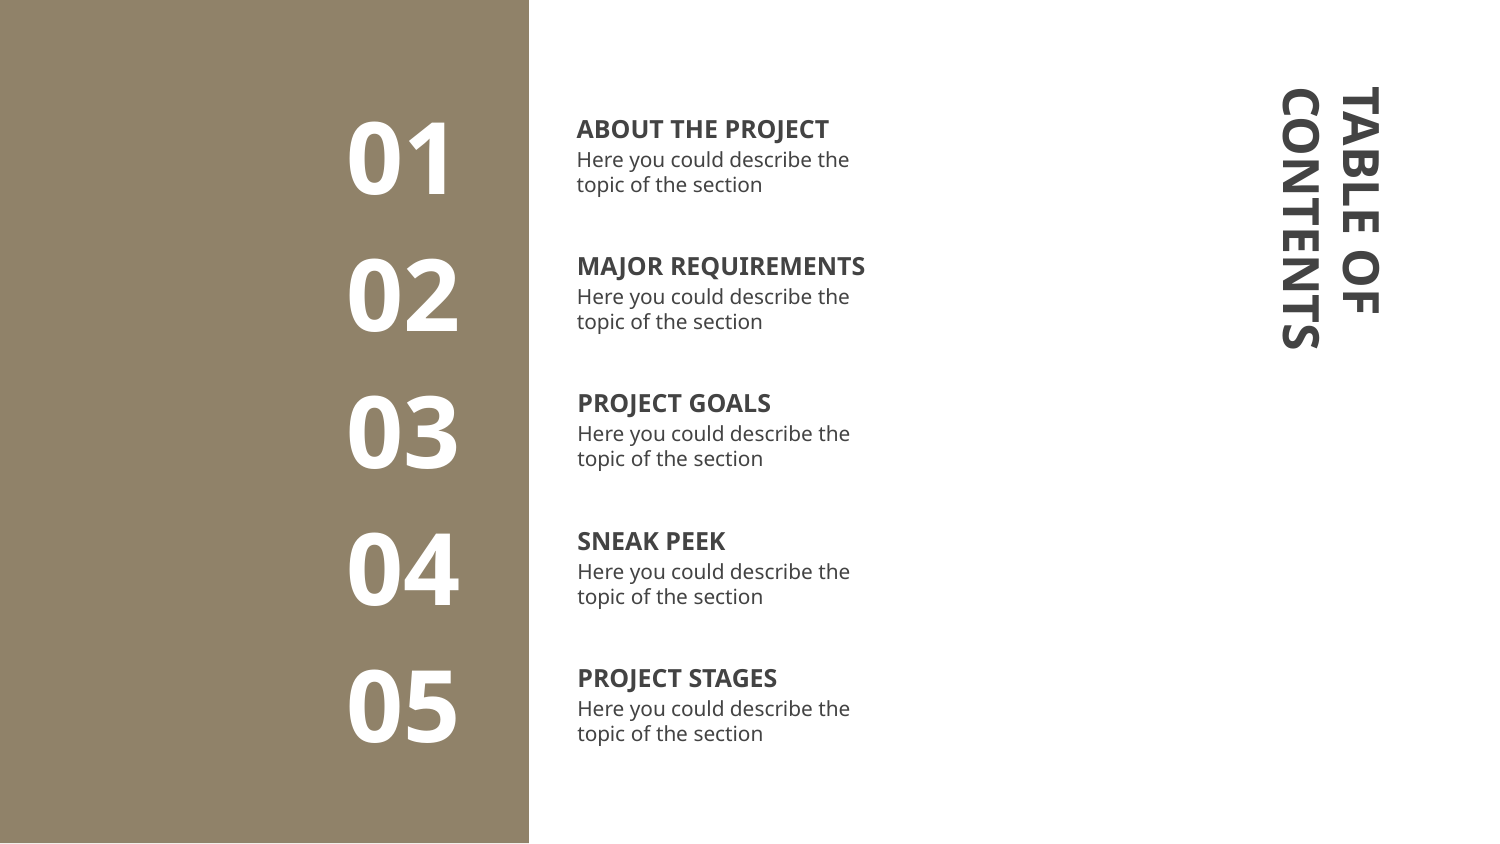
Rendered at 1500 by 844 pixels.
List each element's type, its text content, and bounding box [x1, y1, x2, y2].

title 05 [331, 654, 590, 750]
subtitle Here you could describe the topic of the section [618, 131, 875, 200]
text_box [0, 0, 529, 844]
title MAJOR REQUIREMENTS [561, 200, 932, 296]
subtitle Here you could describe the topic of the section [561, 268, 887, 363]
title PROJECT GOALS [562, 338, 932, 433]
title SNEAK PEEK [562, 475, 932, 571]
title 04 [331, 518, 590, 613]
title 02 [331, 244, 597, 339]
title 01 [331, 107, 618, 203]
subtitle Here you could describe the topic of the section [590, 543, 876, 612]
subtitle Here you could describe the topic of the section [590, 433, 876, 475]
title TABLE OF CONTENTS [1293, 71, 1374, 549]
title PROJECT STAGES [562, 612, 932, 708]
title 03 [331, 381, 590, 476]
subtitle Here you could describe the topic of the section [562, 680, 876, 775]
title ABOUT THE PROJECT [561, 63, 932, 159]
